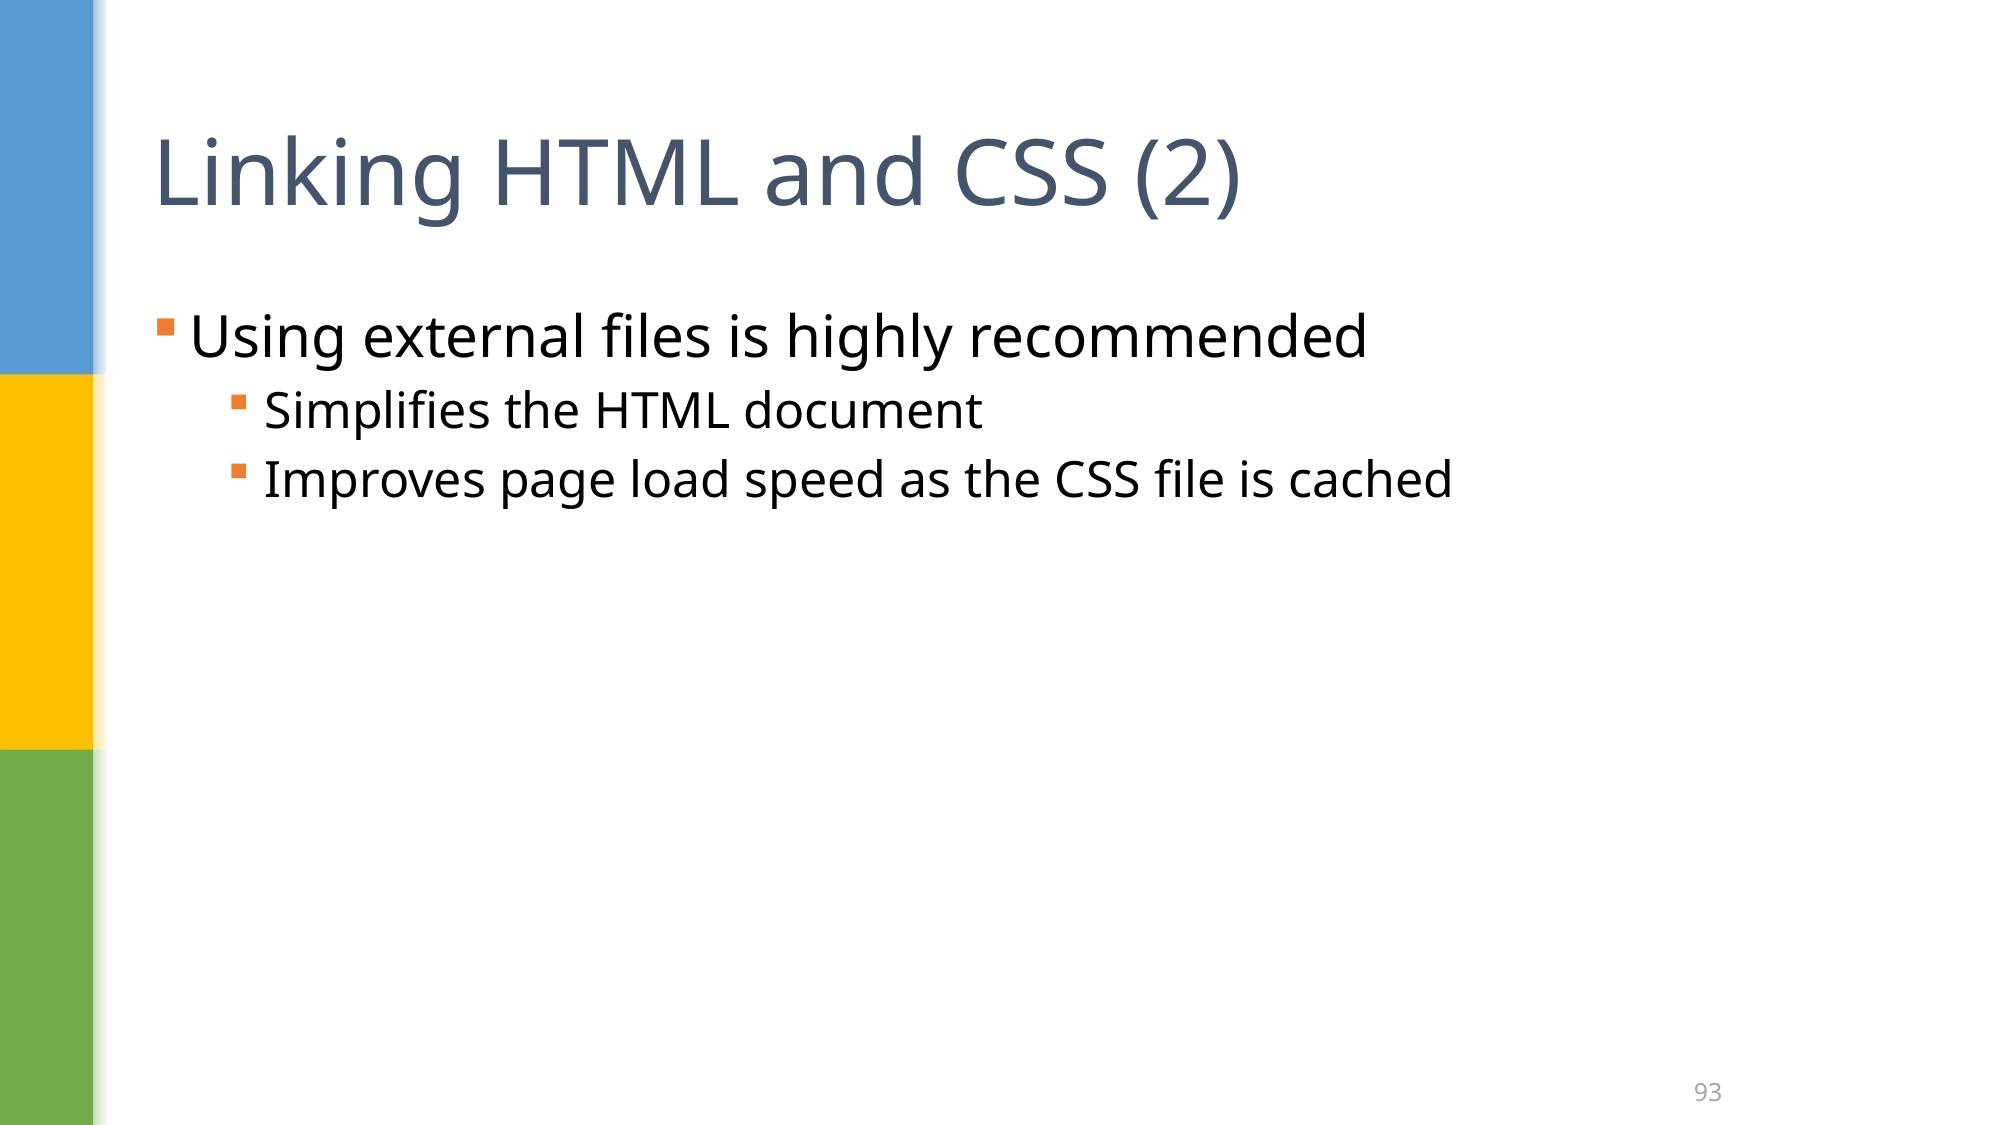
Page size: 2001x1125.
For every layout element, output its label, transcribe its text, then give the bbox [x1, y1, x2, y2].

picture [0, 0, 2001, 1125]
title Linking HTML and CSS (2) [137, 59, 1863, 278]
slide_number 93 [1662, 1074, 1738, 1113]
list Using external files is highly recommended Simplifies the HTML document Improves page load speed as the CSS file is cached [137, 299, 1863, 1014]
